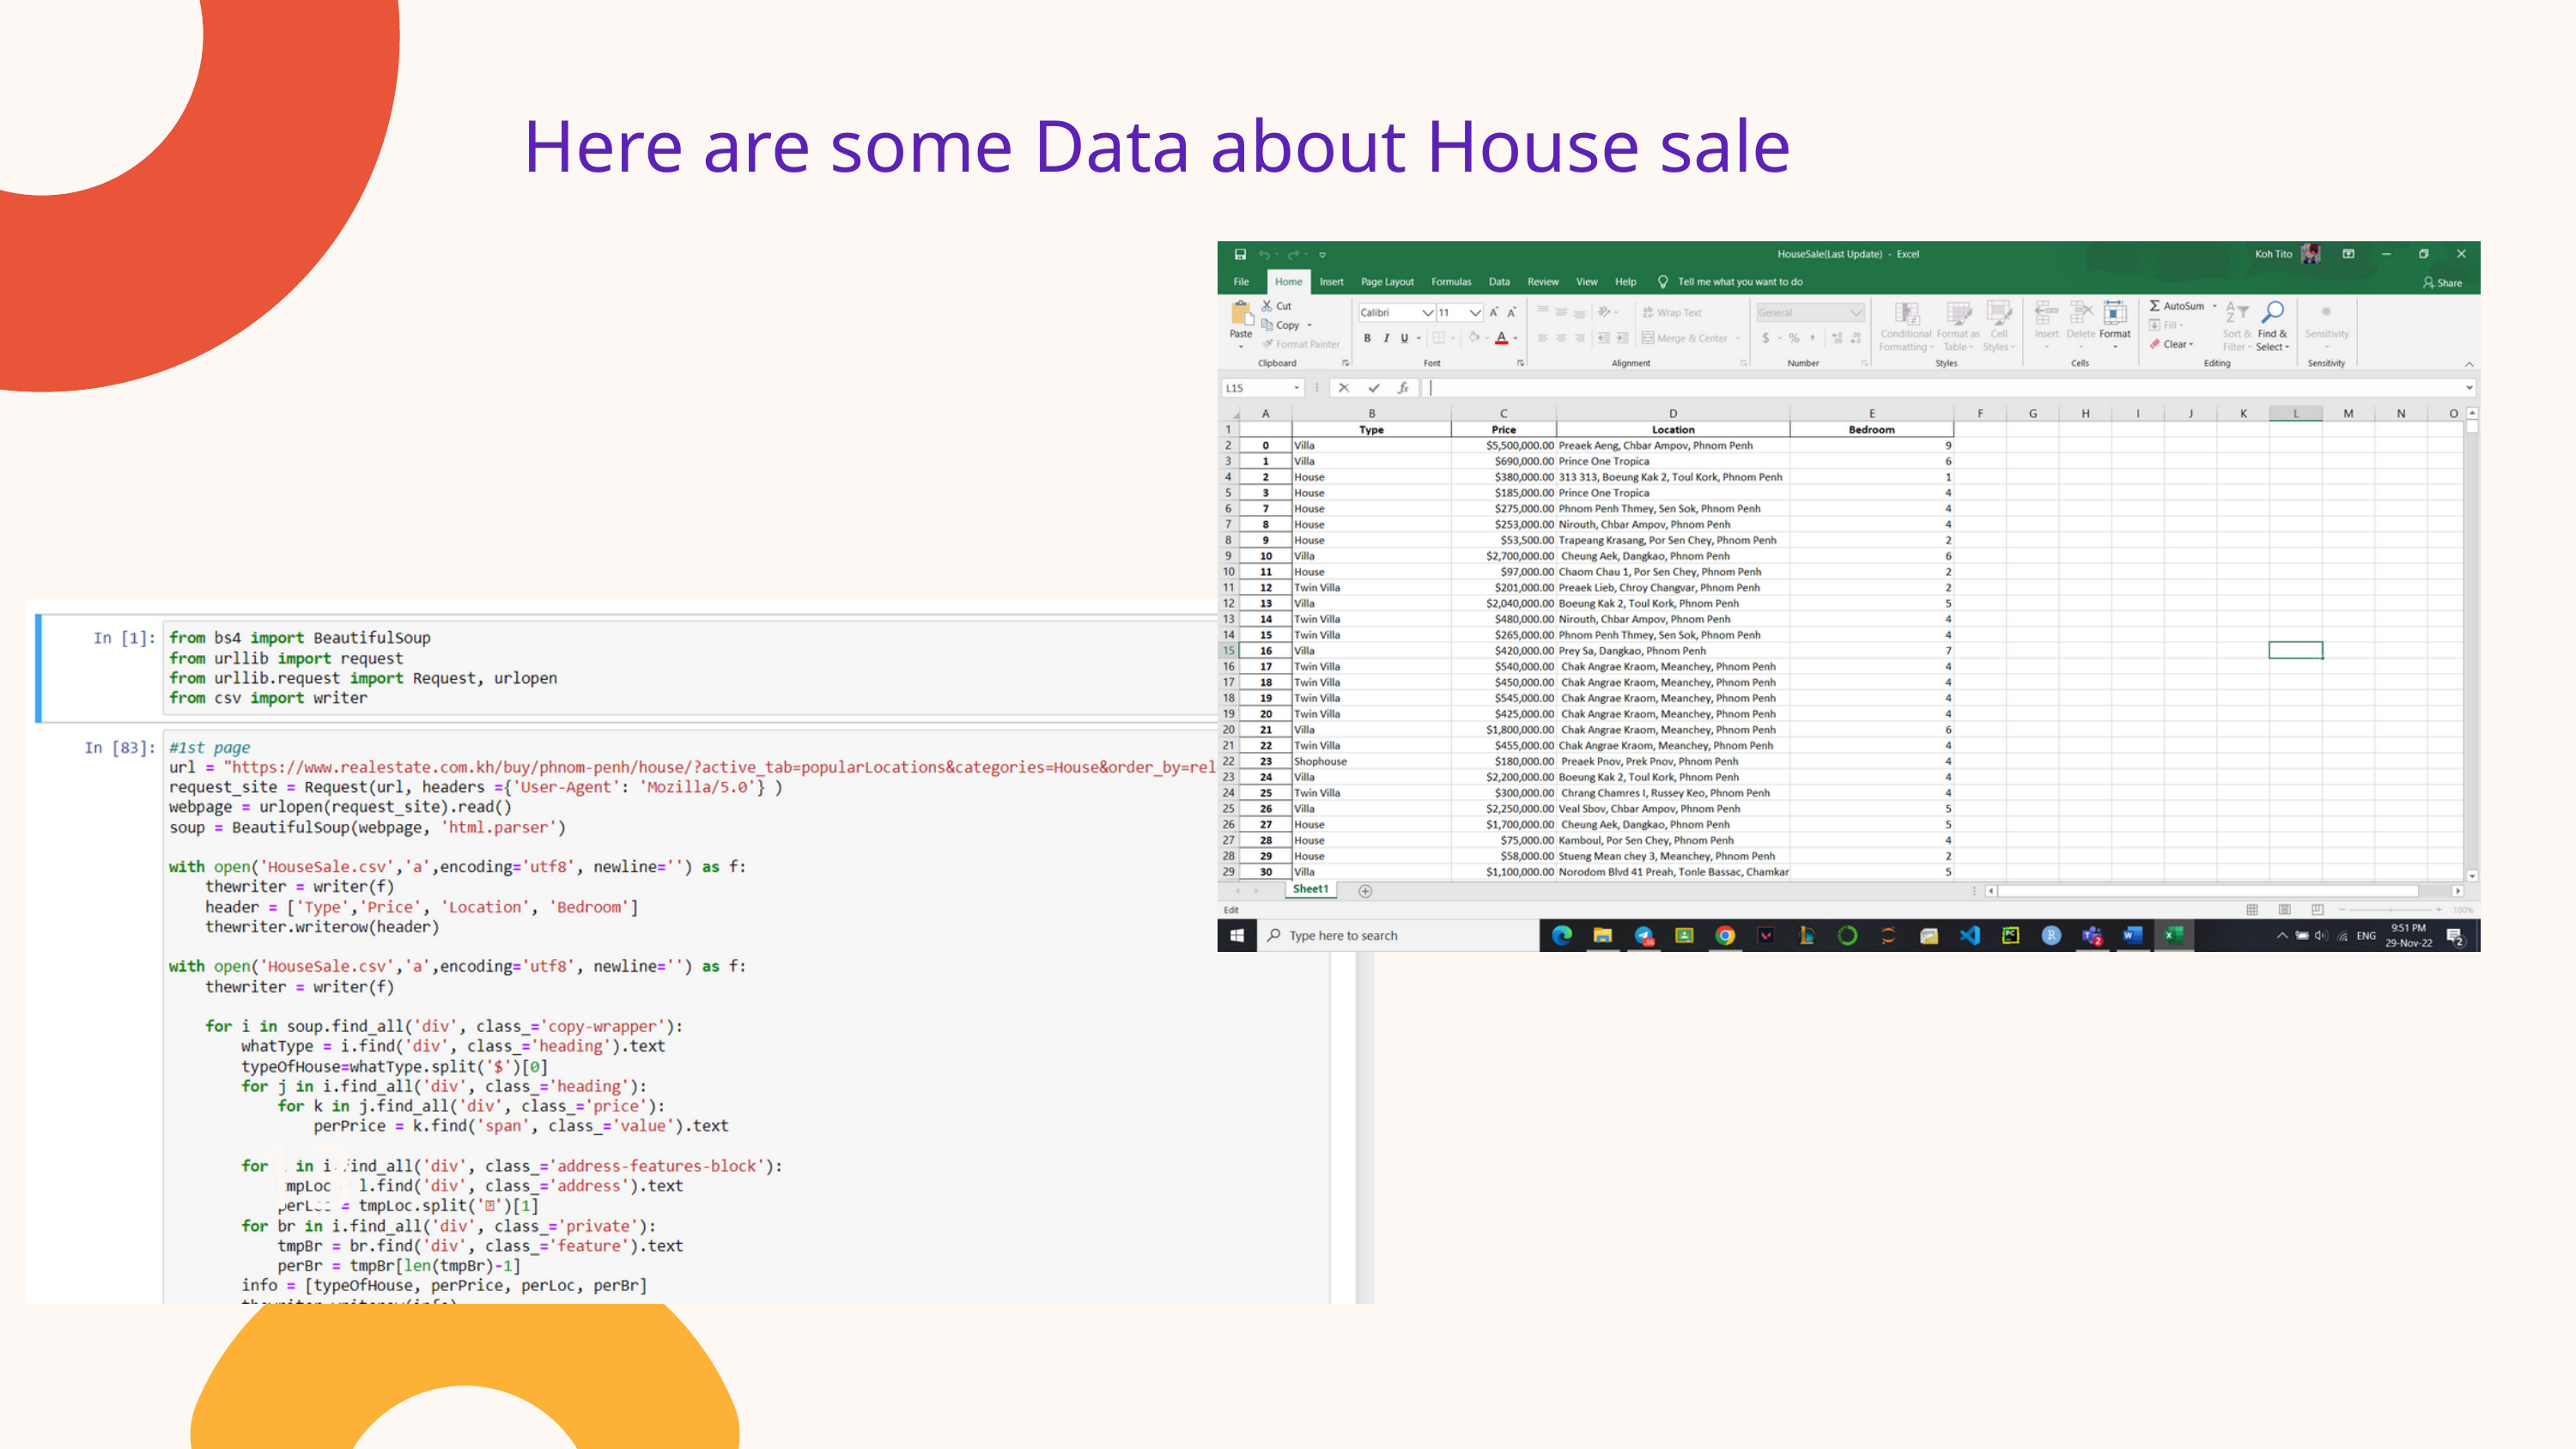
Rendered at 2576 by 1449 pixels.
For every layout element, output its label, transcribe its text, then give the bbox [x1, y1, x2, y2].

picture [25, 241, 2482, 1304]
text_box Here are some Data about House sale [522, 107, 2430, 187]
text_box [0, 4, 483, 361]
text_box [190, 1312, 740, 1449]
